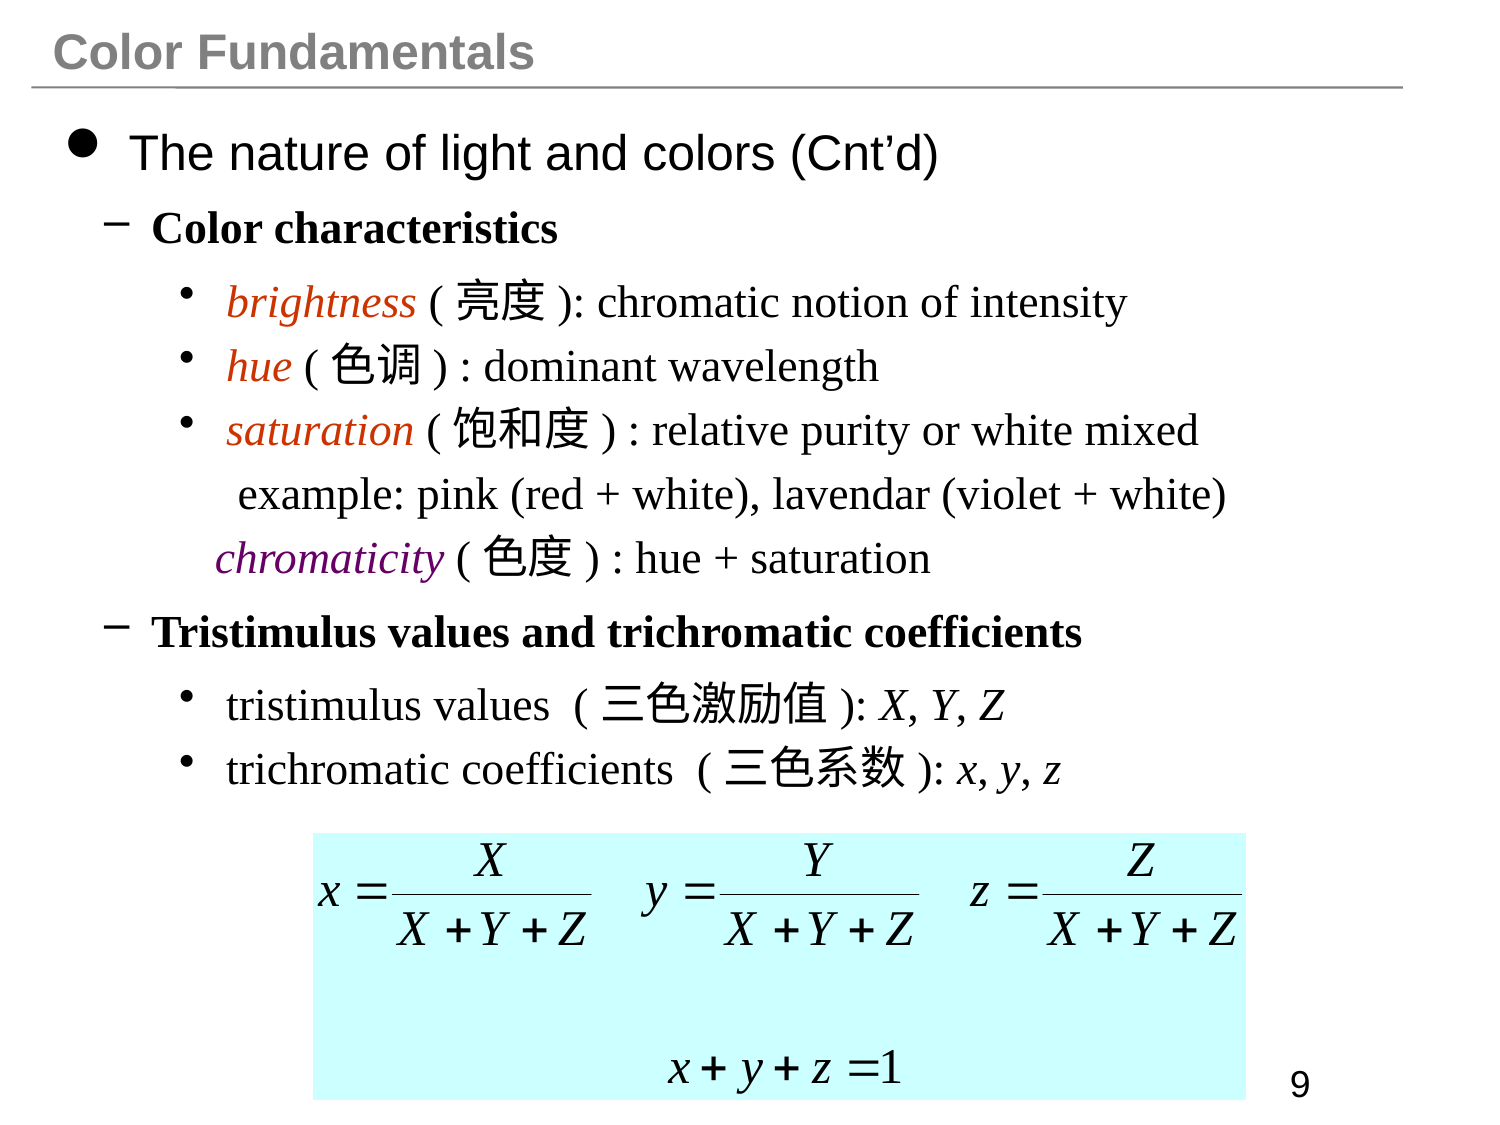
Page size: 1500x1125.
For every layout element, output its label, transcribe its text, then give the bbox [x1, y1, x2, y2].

title Color Fundamentals [37, 12, 1313, 87]
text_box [312, 833, 1246, 1101]
text_box The nature of light and colors (Cnt’d) Color characteristics brightness (亮度): chromatic notion of intensity hue (色调) : dominant wavelength saturation (饱和度) : relative purity or white mixed example: pink (red + white), lavendar (violet + white) chromaticity (色度) : hue + saturation Tristimulus values and trichromatic coefficients tristimulus values (三色激励值): X, Y, Z trichromatic coefficients (三色系数): x, y, z [49, 112, 1400, 1050]
text_box 9 [1275, 1052, 1450, 1112]
